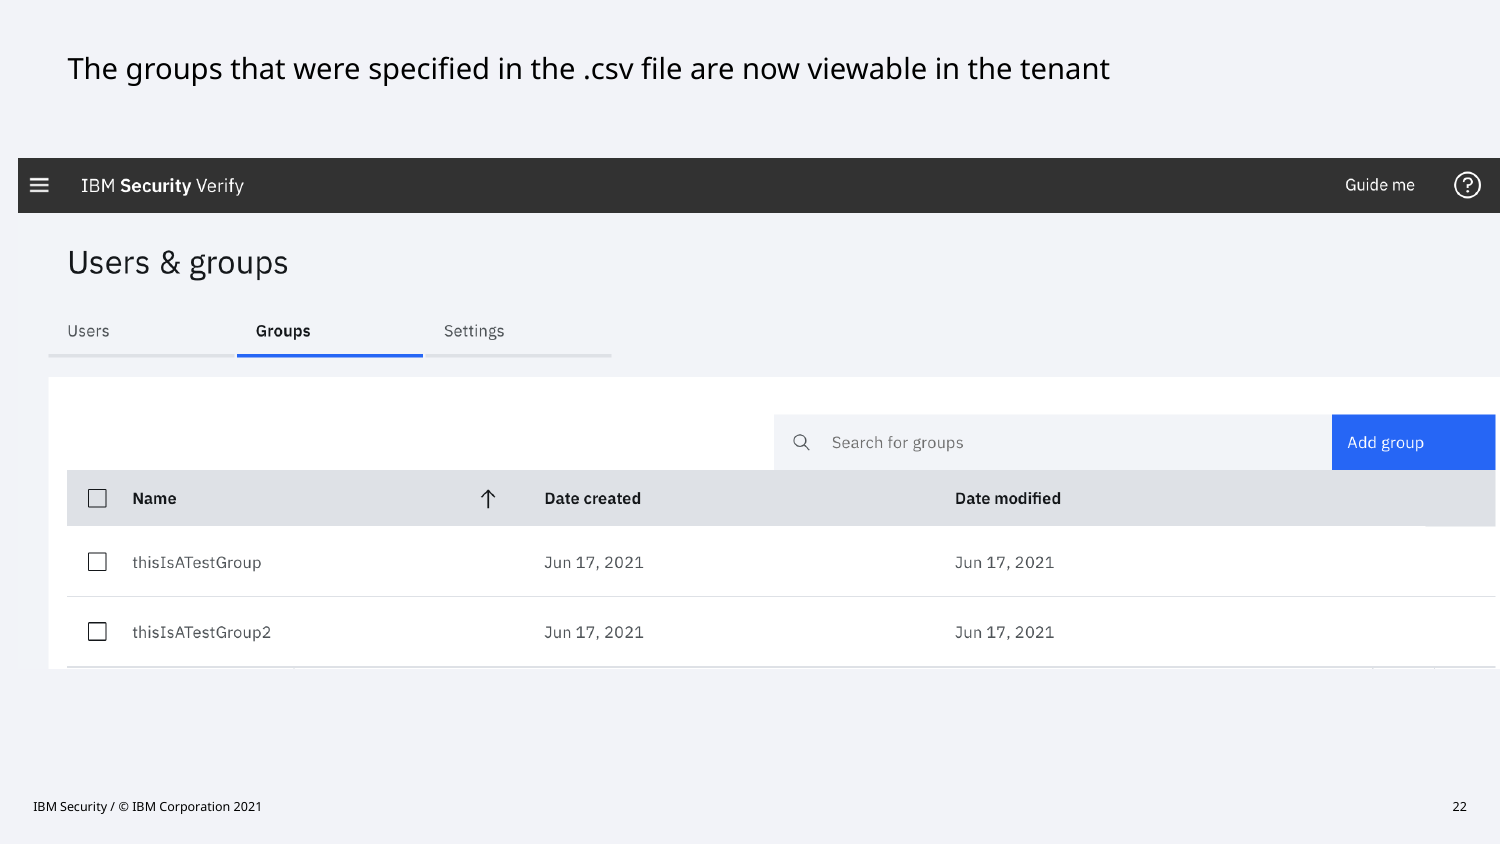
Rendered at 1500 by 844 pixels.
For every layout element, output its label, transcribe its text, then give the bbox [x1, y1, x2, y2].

slide_number 22 [1369, 793, 1467, 821]
list The groups that were specified in the .csv file are now viewable in the tenant [67, 50, 1327, 157]
footer IBM Security / © IBM Corporation 2021 [33, 793, 716, 821]
picture [18, 158, 1500, 669]
